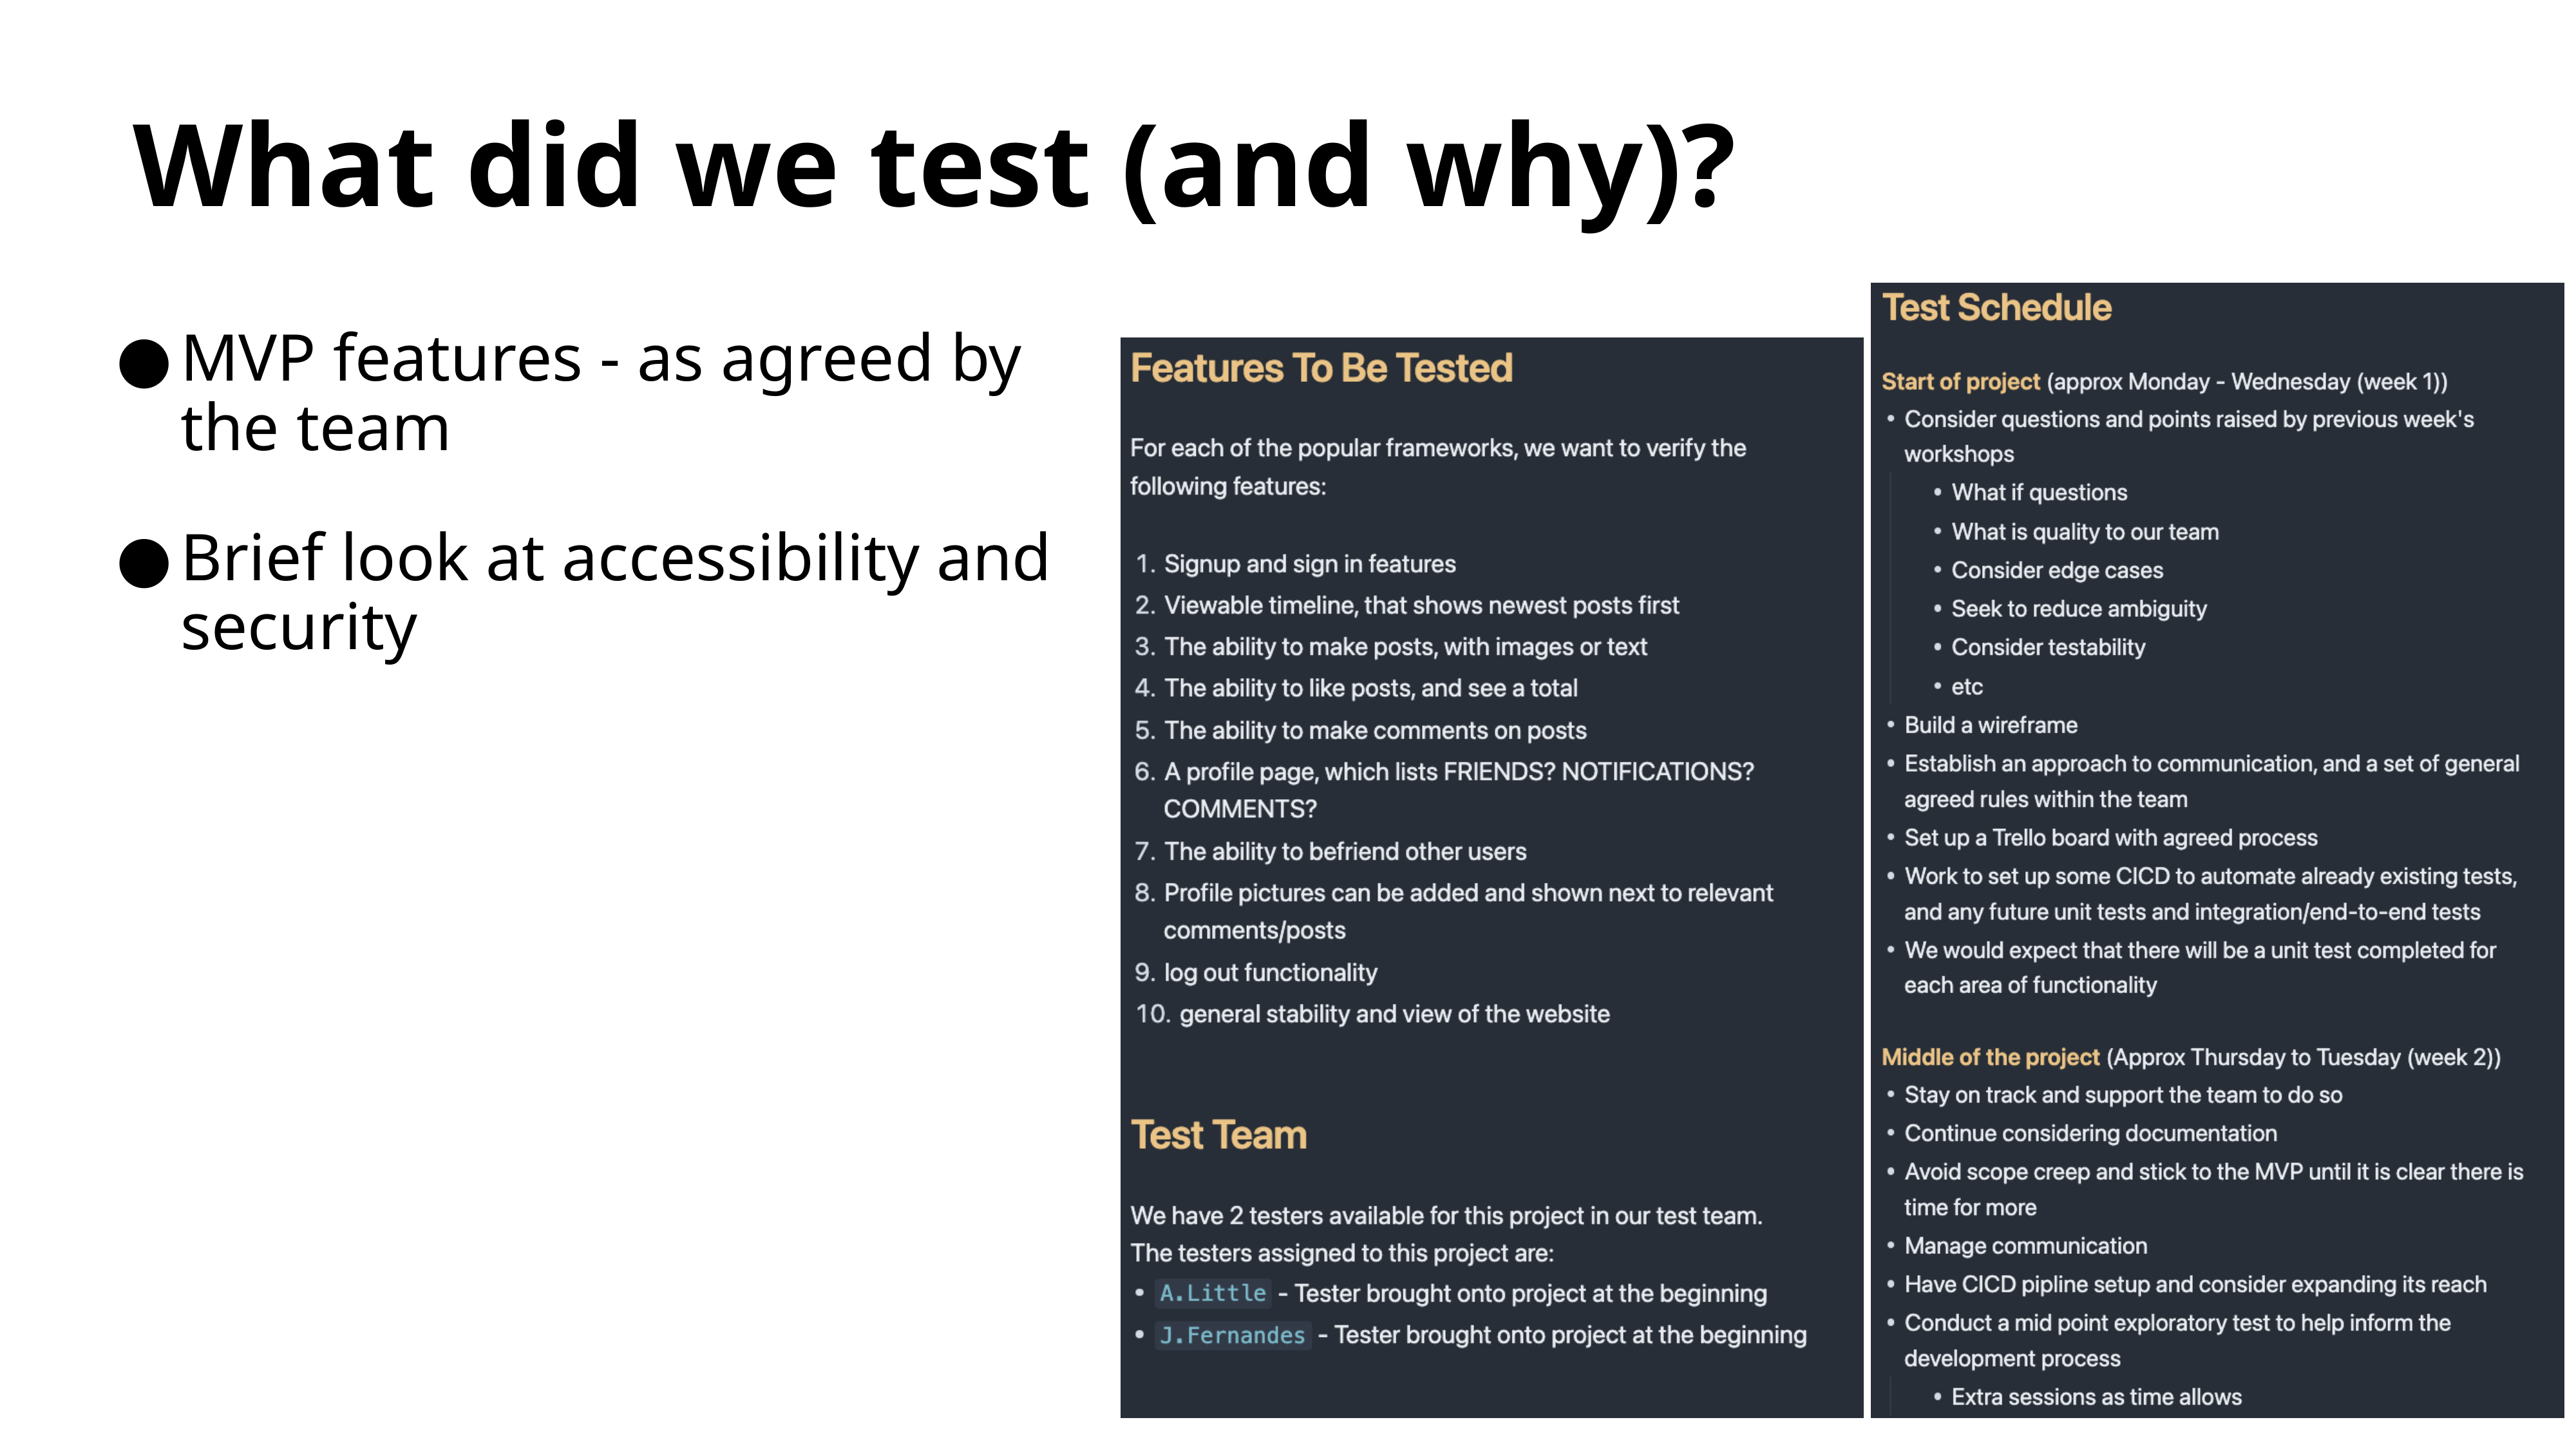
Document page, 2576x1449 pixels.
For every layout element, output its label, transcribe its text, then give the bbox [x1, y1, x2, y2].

picture [1121, 337, 1864, 1418]
list MVP features - as agreed by the team Brief look at accessibility and security [110, 319, 1079, 1193]
picture [1871, 283, 2564, 1418]
title What did we test (and why)? [127, 113, 2449, 265]
